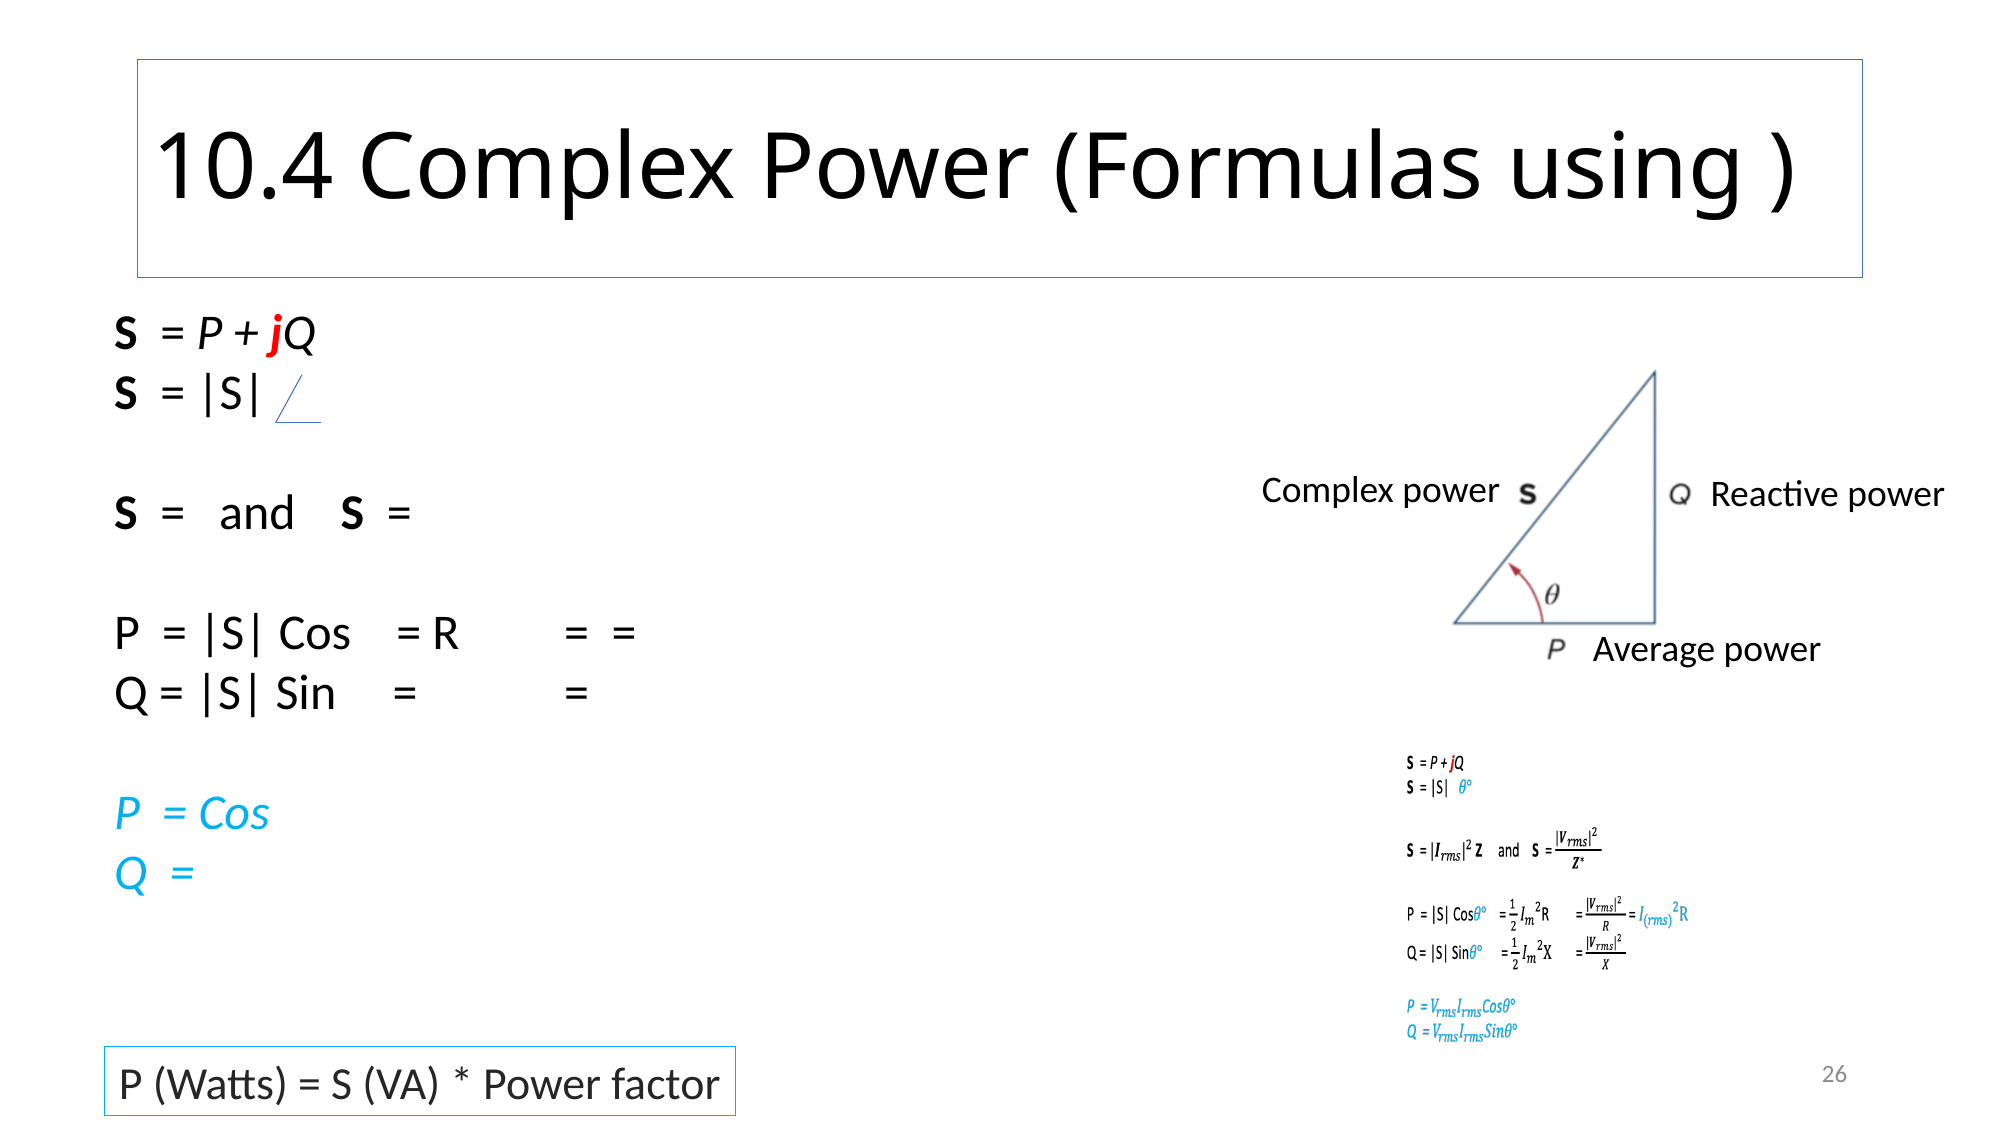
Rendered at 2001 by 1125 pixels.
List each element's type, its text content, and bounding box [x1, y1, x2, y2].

text_box P (Watts) = S (VA) * Power factor [104, 1046, 736, 1116]
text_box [275, 374, 321, 423]
text_box Reactive power [1720, 461, 1961, 522]
text_box Complex power [1247, 457, 1363, 518]
picture [1363, 347, 1720, 682]
text_box Average power [1720, 616, 1837, 676]
slide_number 26 [1412, 1042, 1863, 1103]
picture [1398, 743, 1717, 1073]
